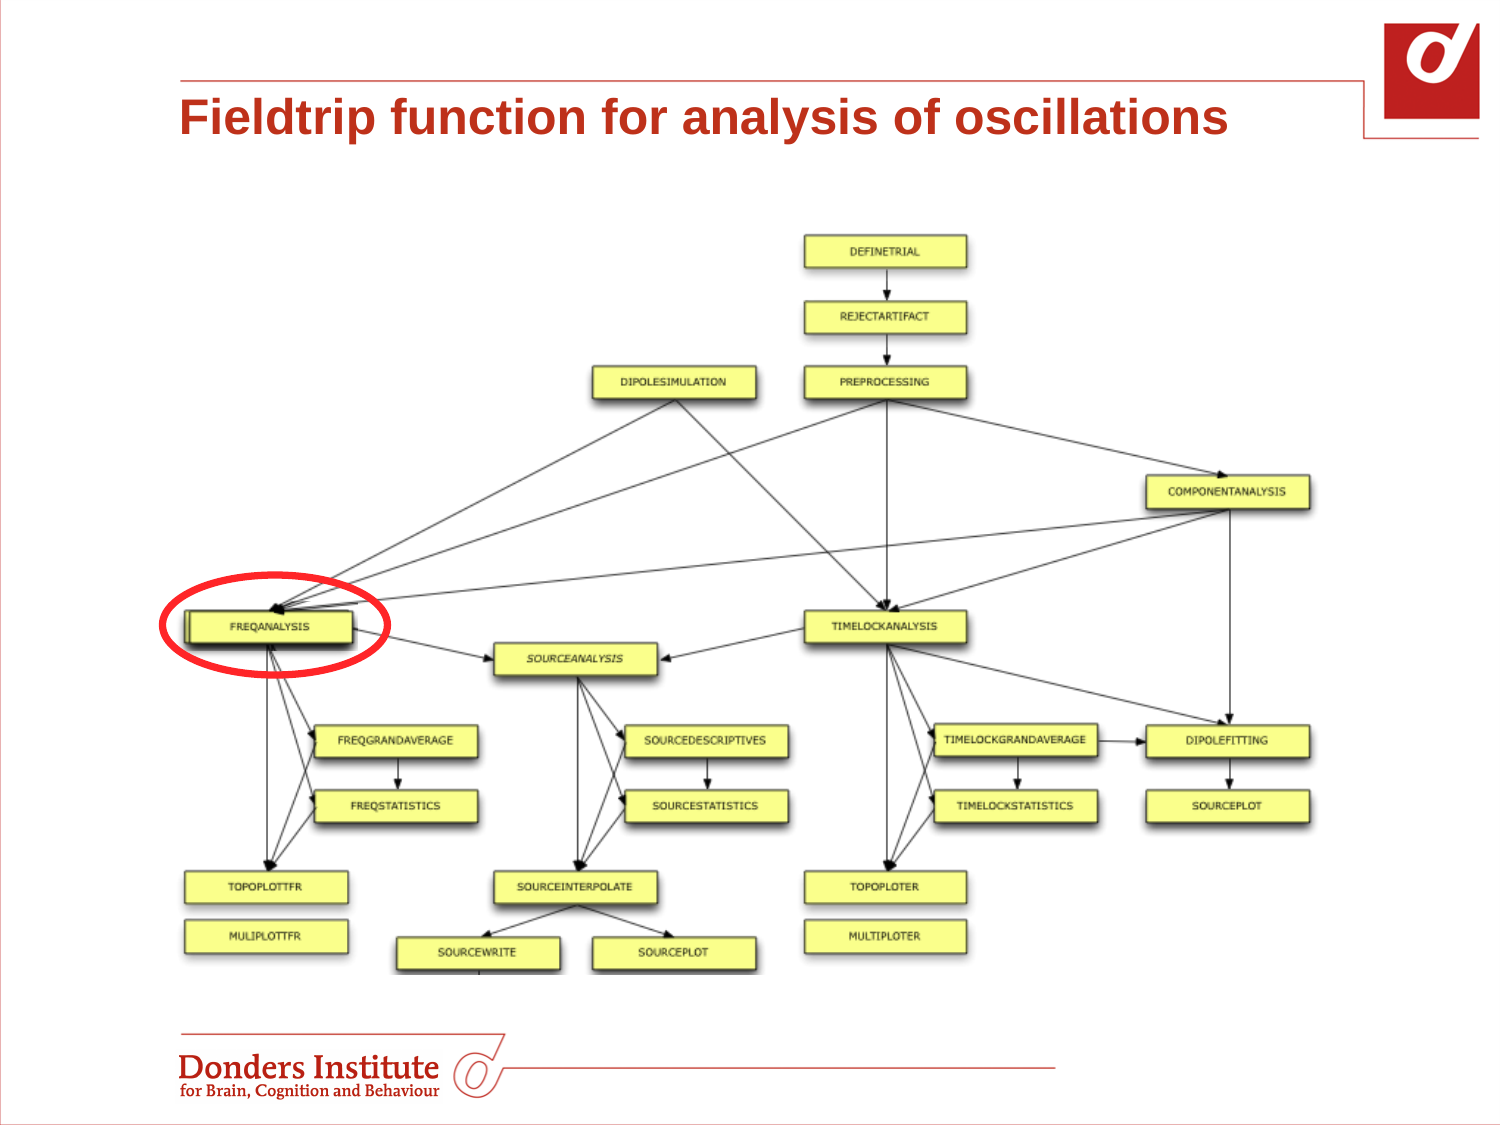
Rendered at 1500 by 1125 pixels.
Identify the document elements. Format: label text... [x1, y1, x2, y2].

picture [0, 0, 1500, 1125]
title Fieldtrip function for analysis of oscillations [178, 99, 1446, 171]
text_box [162, 574, 388, 676]
